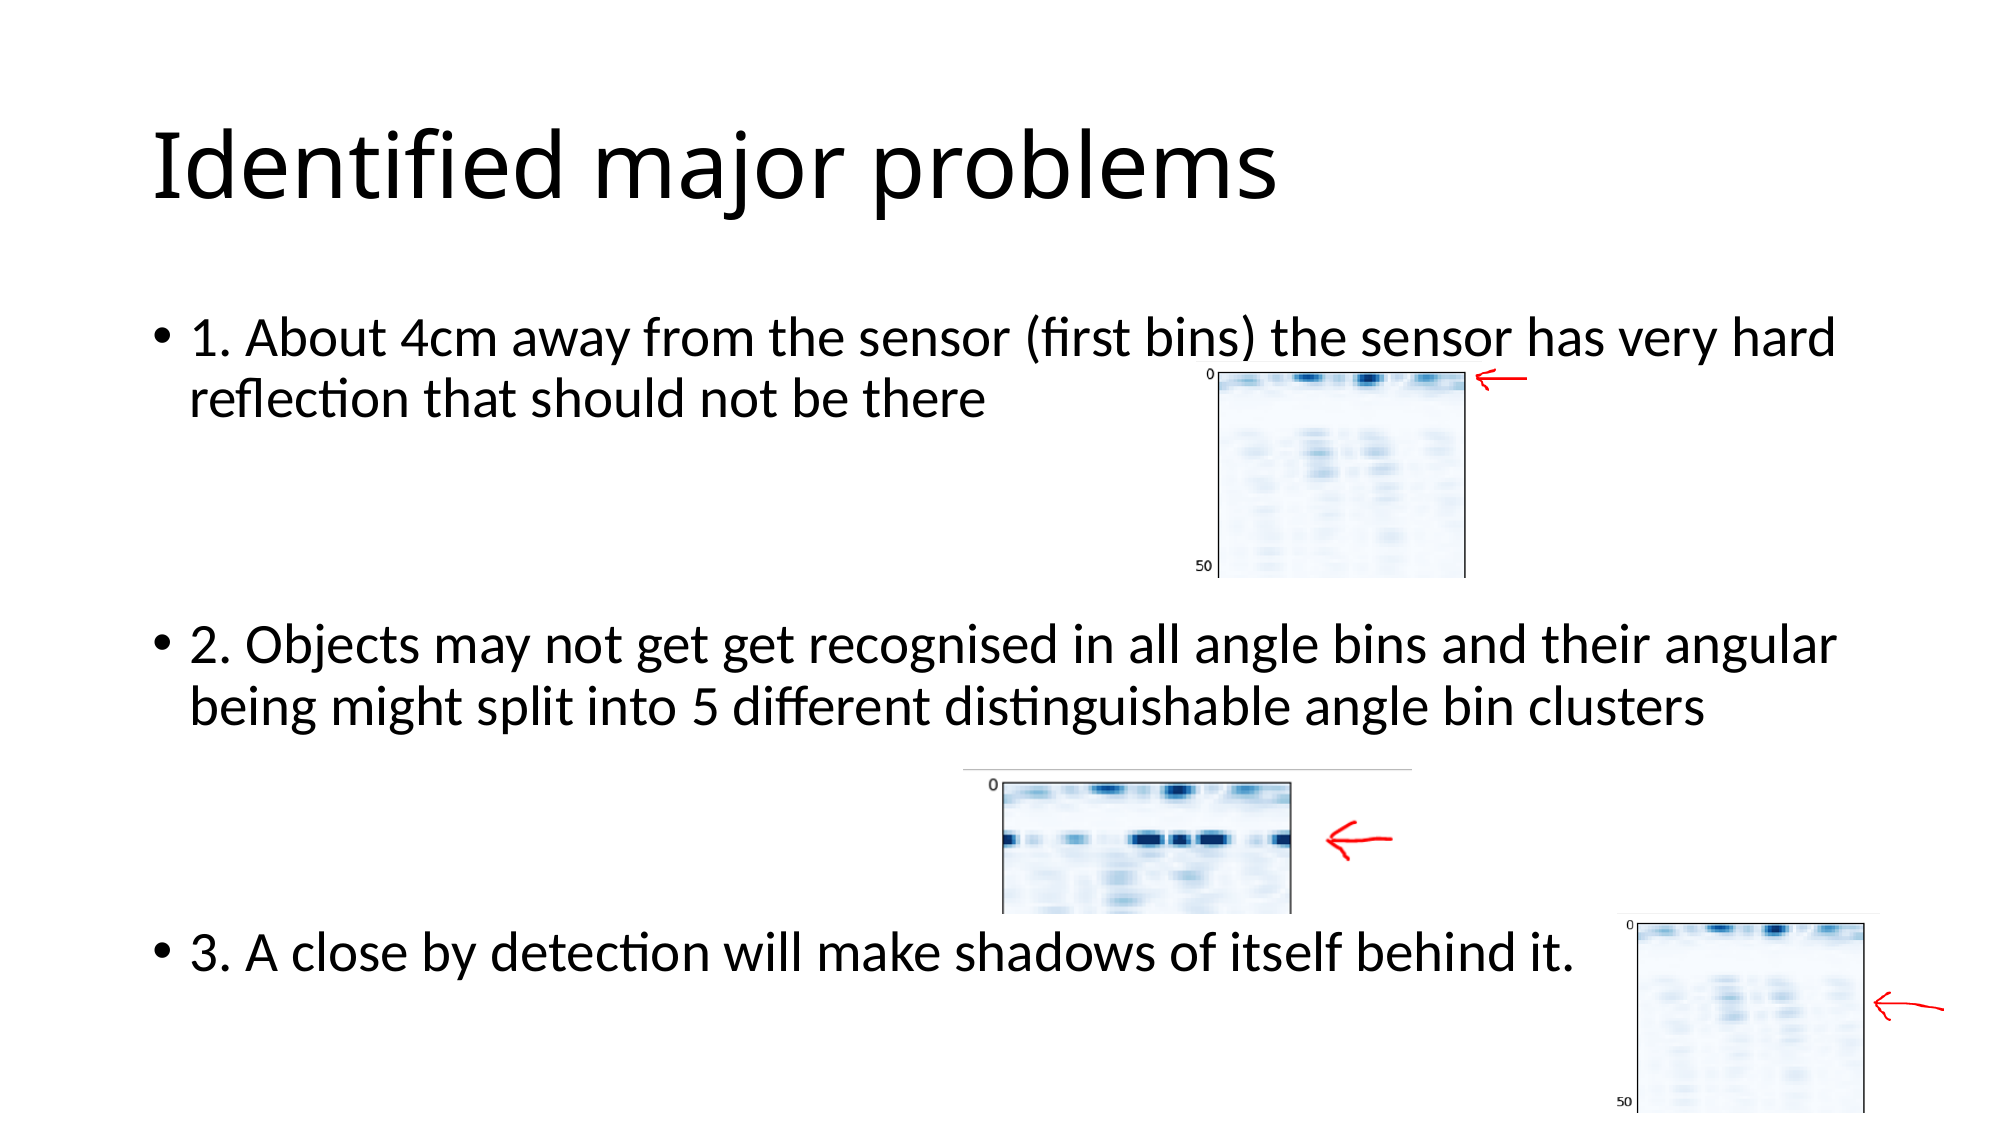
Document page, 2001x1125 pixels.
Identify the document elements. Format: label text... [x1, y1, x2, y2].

picture [1617, 913, 1944, 1113]
list 1. About 4cm away from the sensor (first bins) the sensor has very hard reflection that should not be there 2. Objects may not get get recognised in all angle bins and their angular being might split into 5 different distinguishable angle bin clusters 3. A close by detection will make shadows of itself behind it. [137, 299, 1863, 1014]
picture [1196, 361, 1527, 578]
title Identified major problems [137, 59, 1863, 278]
picture [943, 750, 1412, 914]
